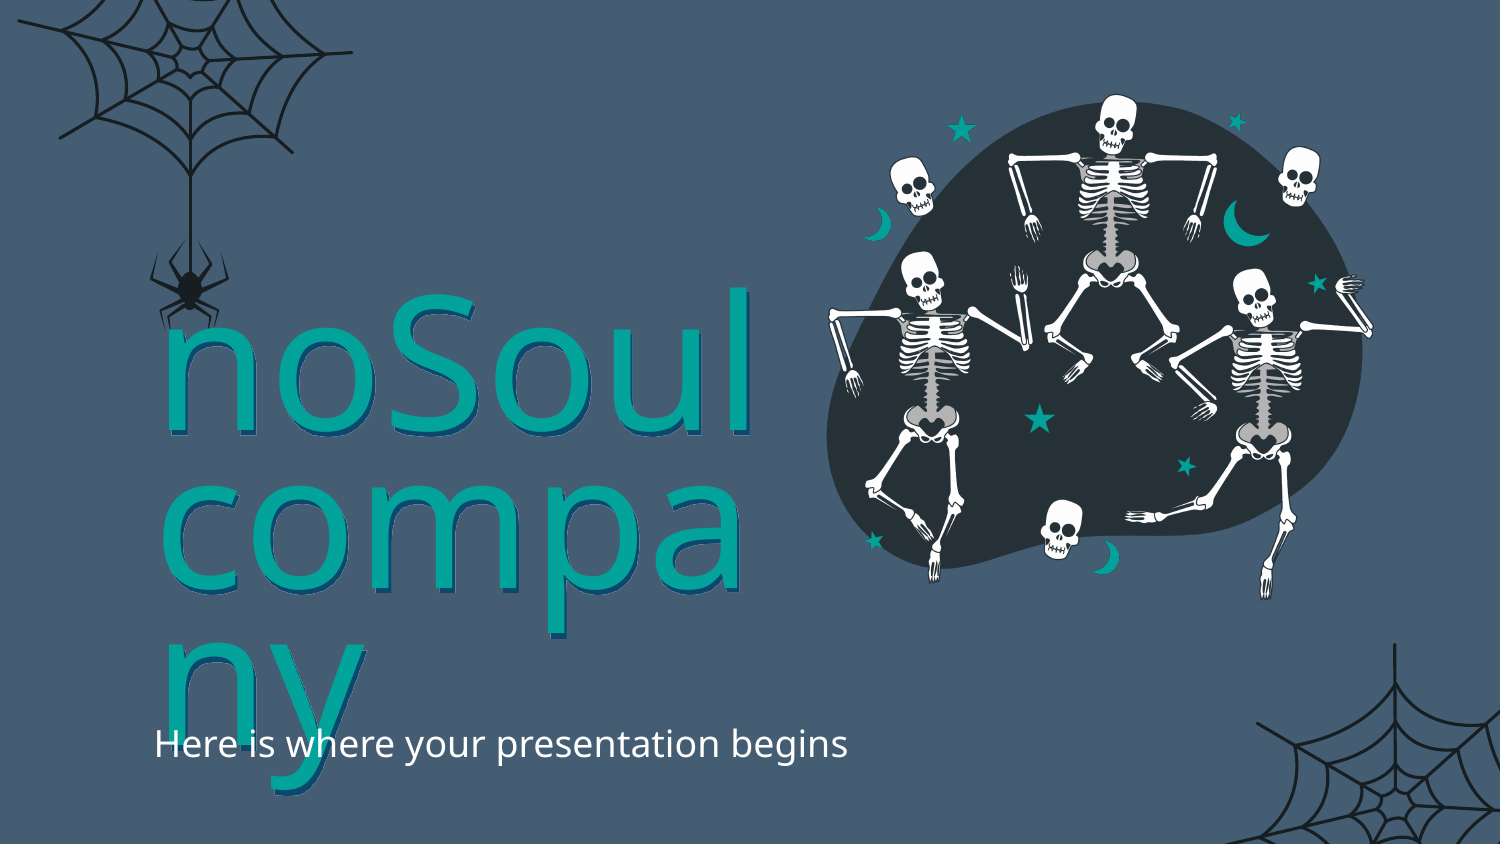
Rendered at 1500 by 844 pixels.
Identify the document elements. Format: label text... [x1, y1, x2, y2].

subtitle Here is where your presentation begins [138, 703, 867, 782]
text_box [1207, 647, 1500, 844]
title noSoul company [138, 382, 867, 700]
picture [810, 49, 1383, 622]
